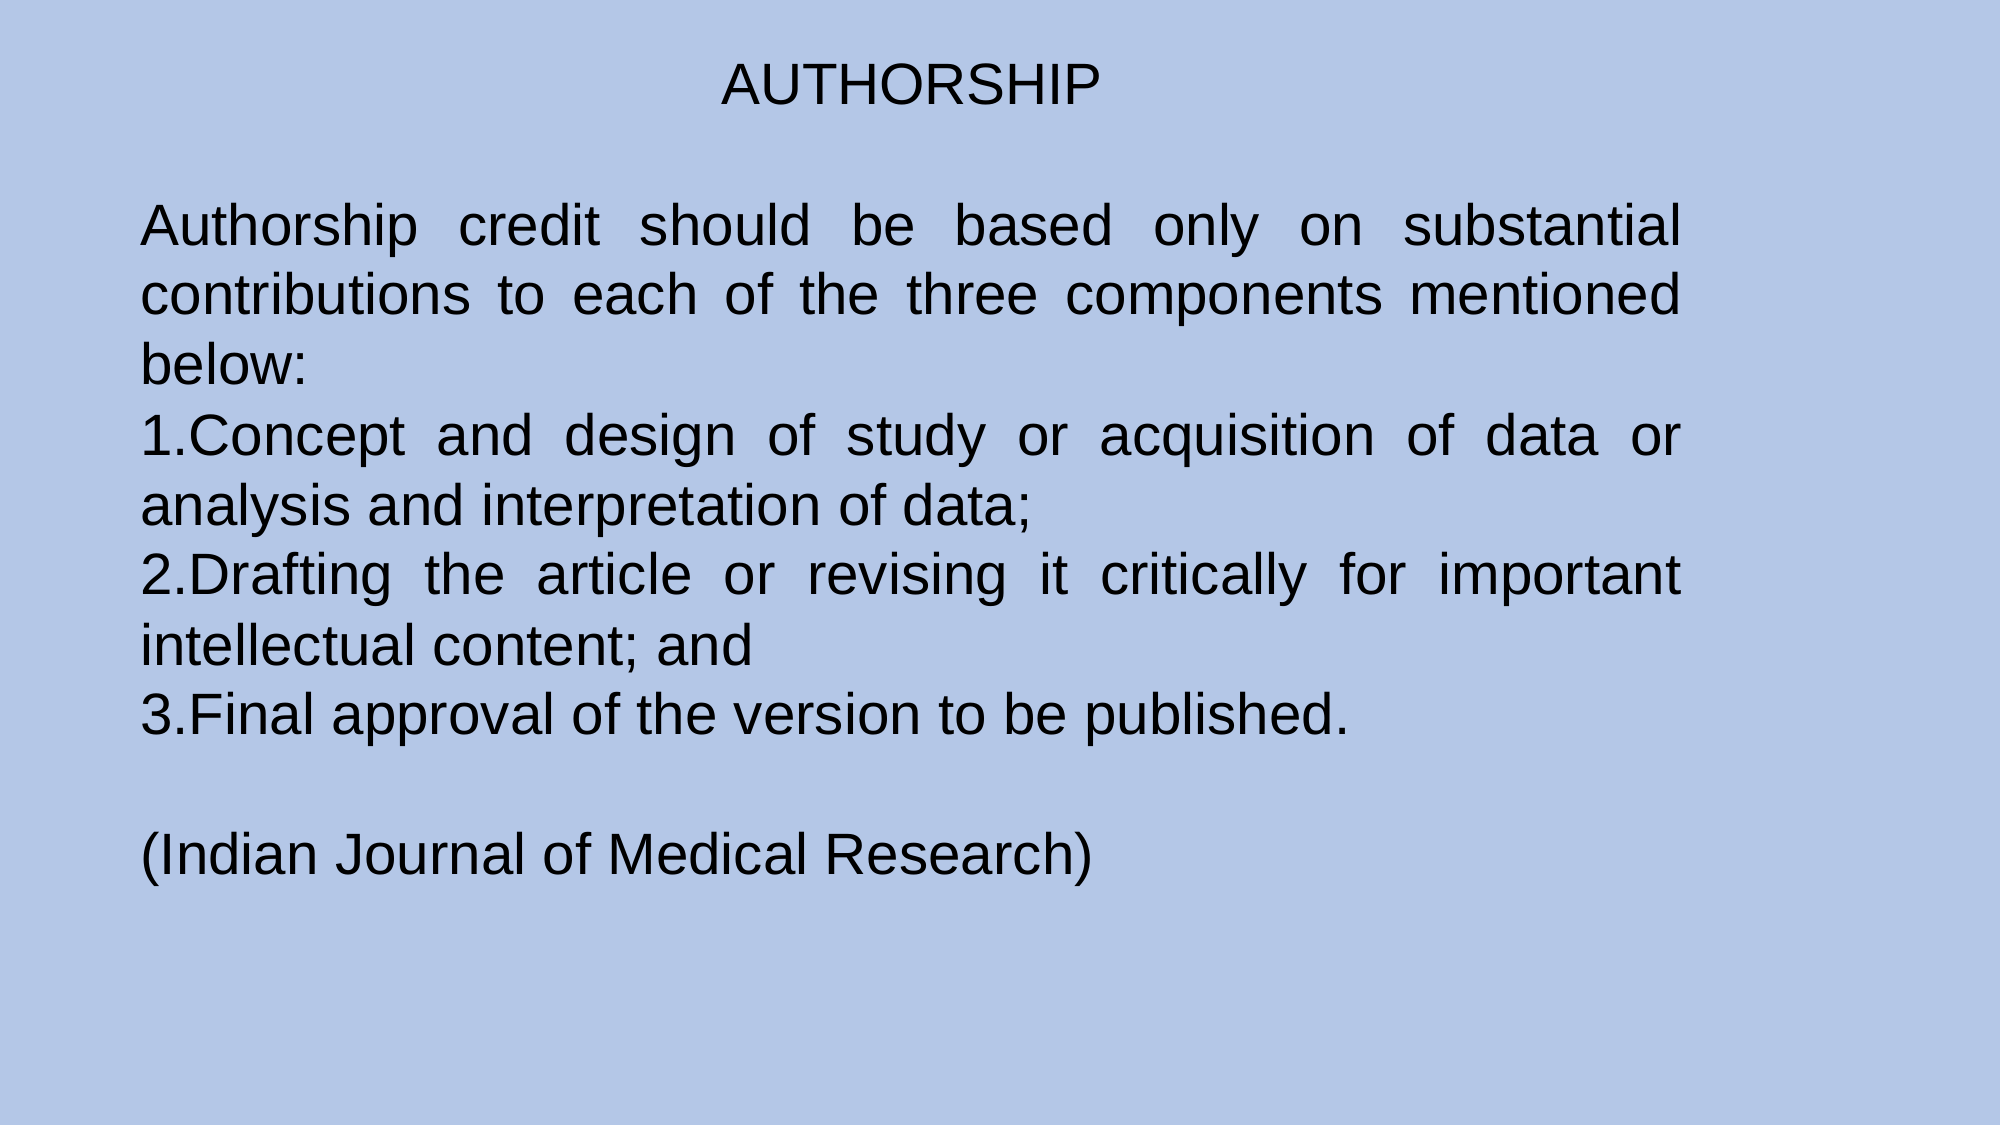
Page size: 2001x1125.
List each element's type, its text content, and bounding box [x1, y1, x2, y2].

text_box AUTHORSHIP Authorship credit should be based only on substantial contributions to each of the three components mentioned below: Concept and design of study or acquisition of data or analysis and interpretation of data; Drafting the article or revising it critically for important intellectual content; and Final approval of the version to be published. (Indian Journal of Medical Research) [125, 39, 1699, 894]
